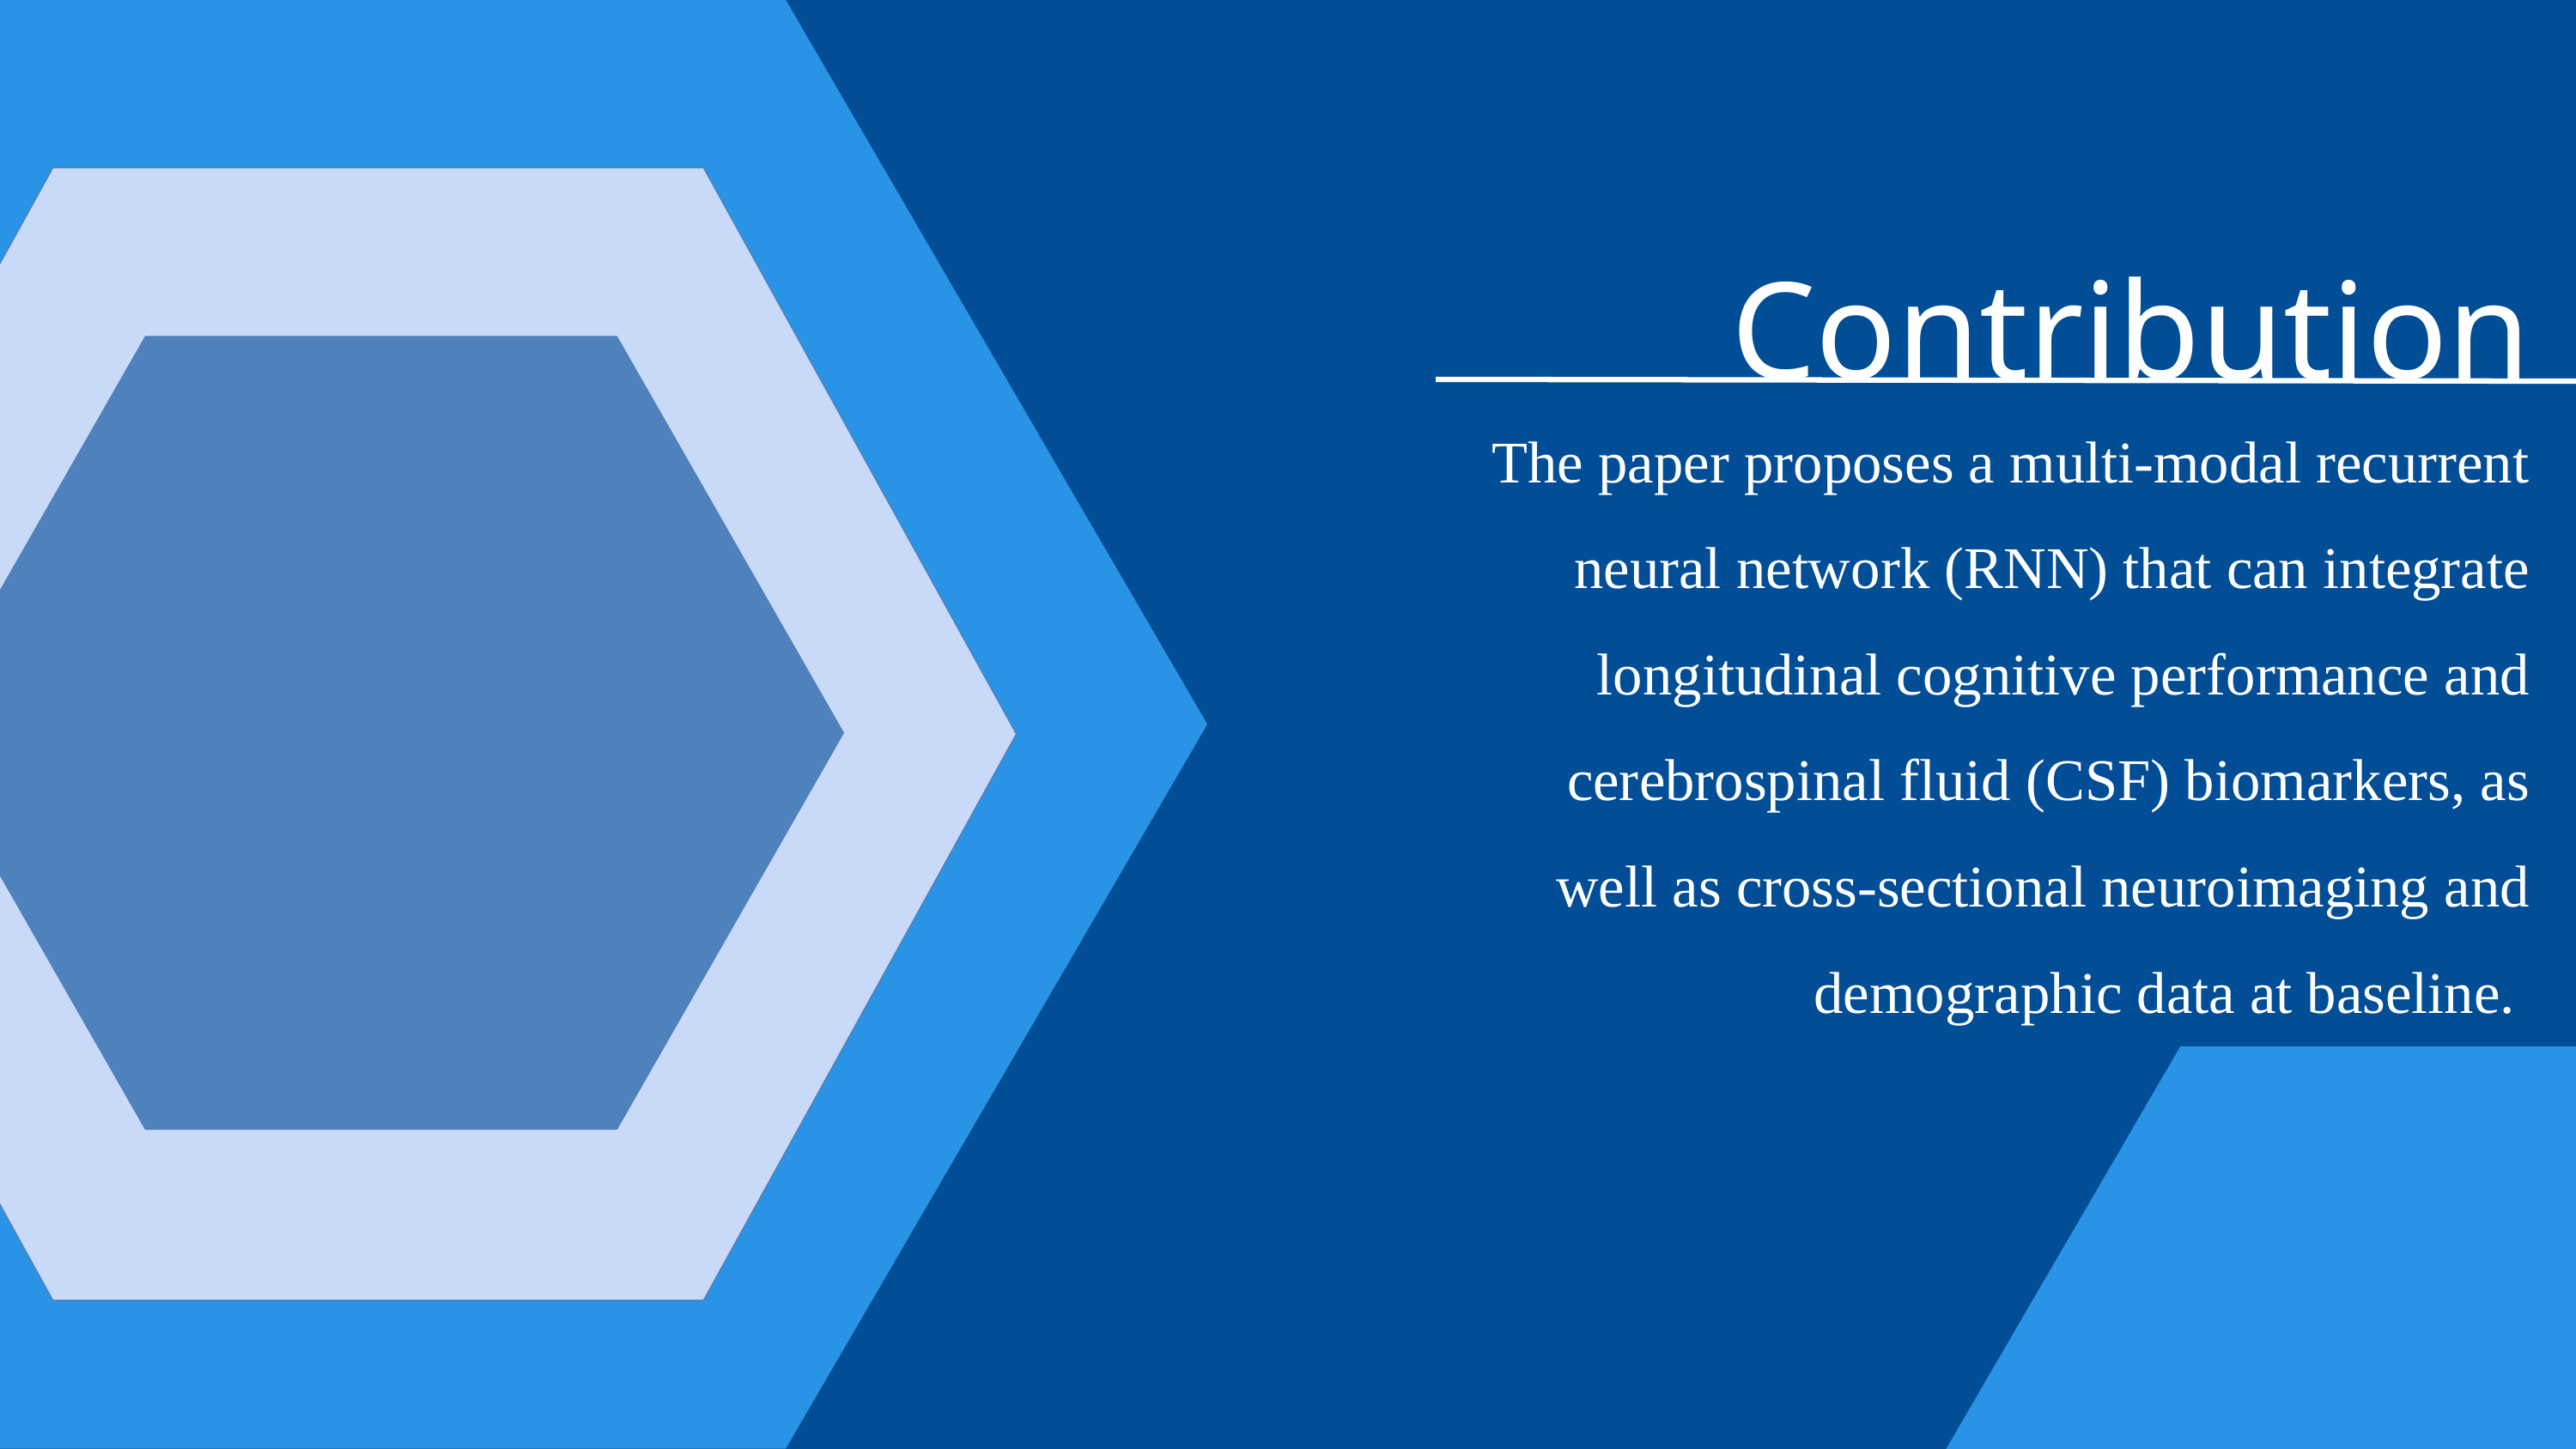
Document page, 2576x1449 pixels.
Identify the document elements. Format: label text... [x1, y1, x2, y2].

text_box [1784, 953, 2576, 1449]
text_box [0, 0, 1208, 1449]
text_box Contribution [1254, 212, 2531, 406]
text_box The paper proposes a multi-modal recurrent neural network (RNN) that can integrate longitudinal cognitive performance and cerebrospinal fluid (CSF) biomarkers, as well as cross-sectional neuroimaging and demographic data at baseline. [1390, 388, 2531, 1025]
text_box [1435, 379, 2576, 382]
